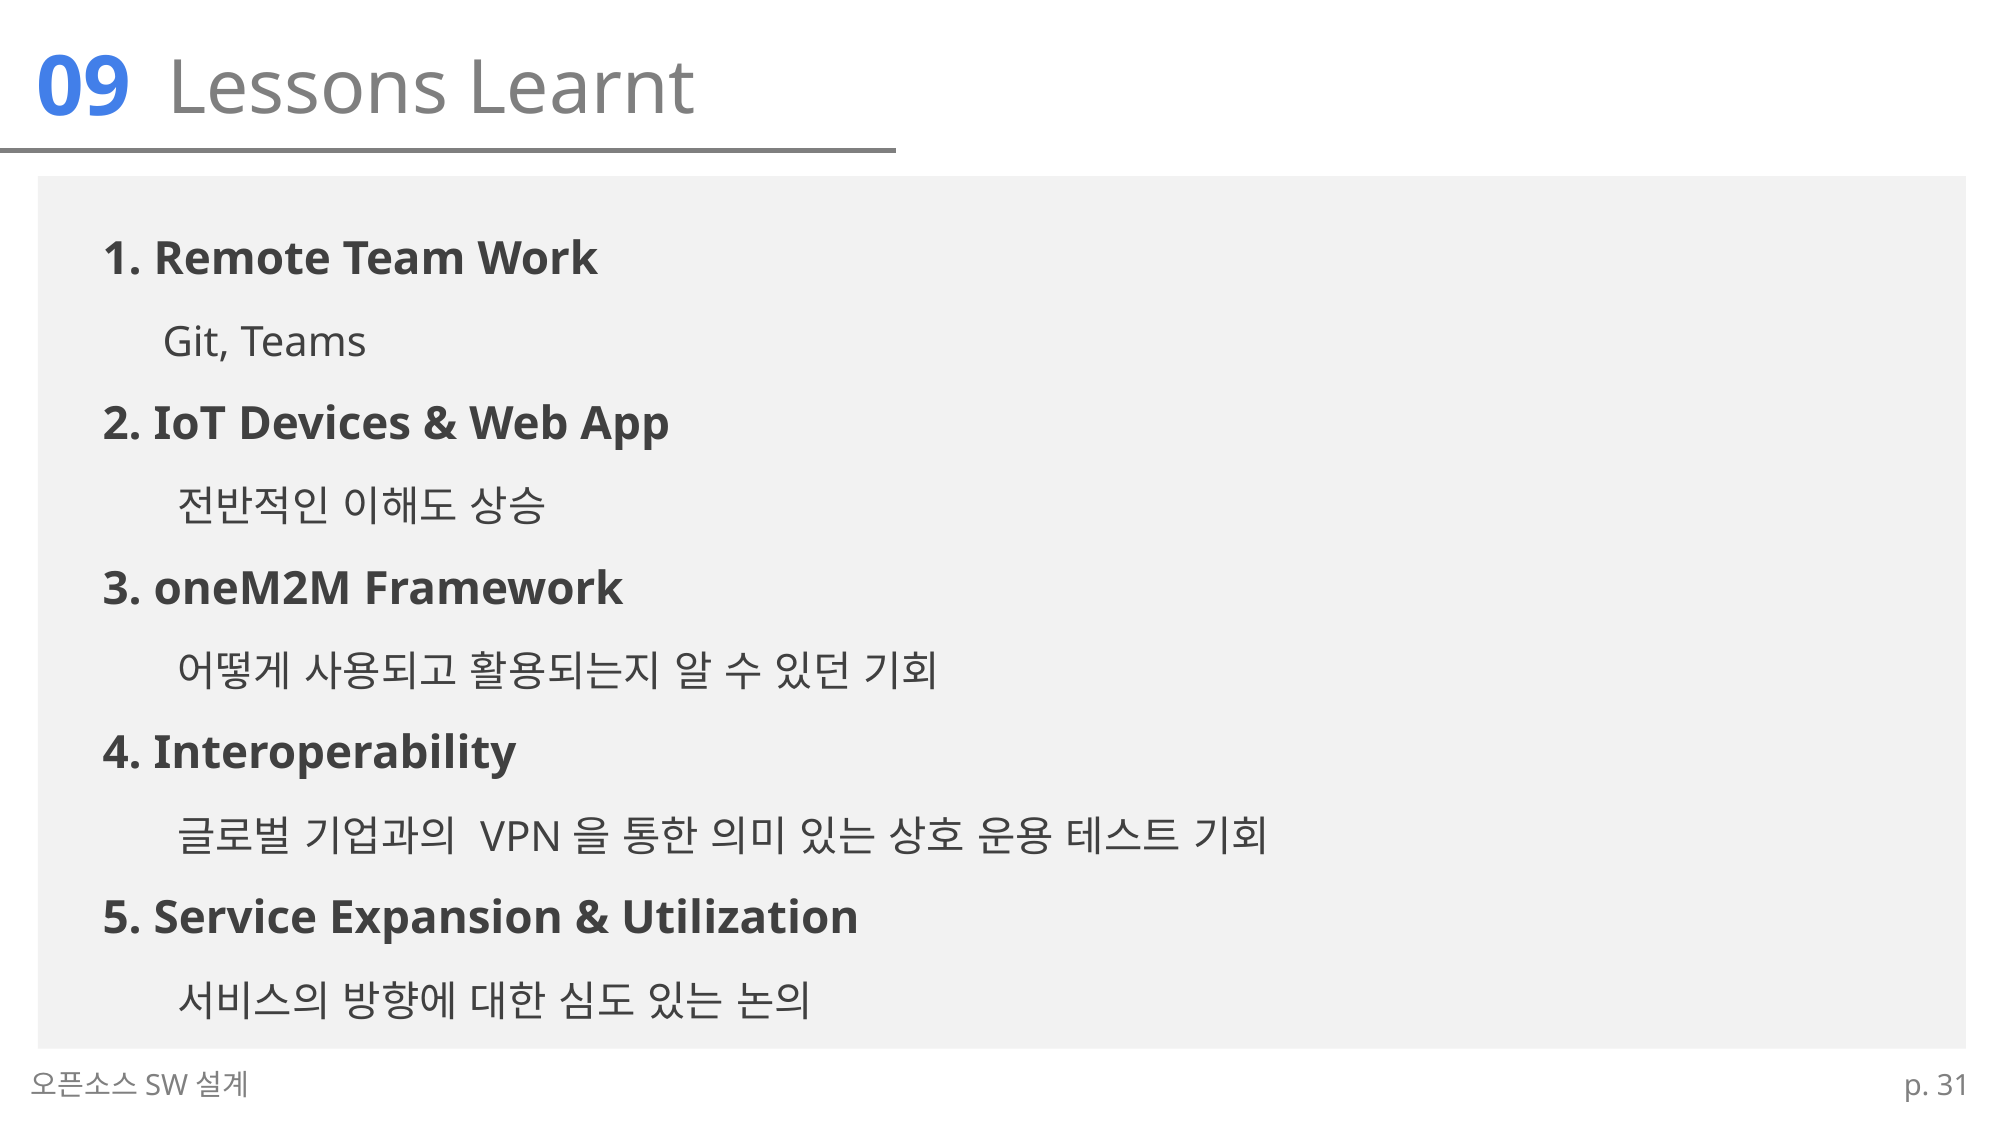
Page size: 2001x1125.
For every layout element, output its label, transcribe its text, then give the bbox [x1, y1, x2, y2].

text_box [37, 175, 1967, 1050]
text_box 오픈소스SW설계 [15, 1058, 265, 1109]
text_box 09 [21, 24, 151, 140]
text_box Lessons Learnt [151, 14, 882, 148]
text_box 1. Remote Team Work Git, Teams 2. IoT Devices & Web App 전반적인 이해도 상승 3. oneM2M Framework 어떻게 사용되고 활용되는지 알 수 있던 기회 4. Interoperability 글로벌 기업과의 VPN을 통한 의미 있는 상호 운용 테스트 기회 5. Service Expansion & Utilization 서비스의 방향에 대한 심도 있는 논의 [87, 193, 1889, 1033]
text_box p. 31 [1888, 1058, 1986, 1109]
